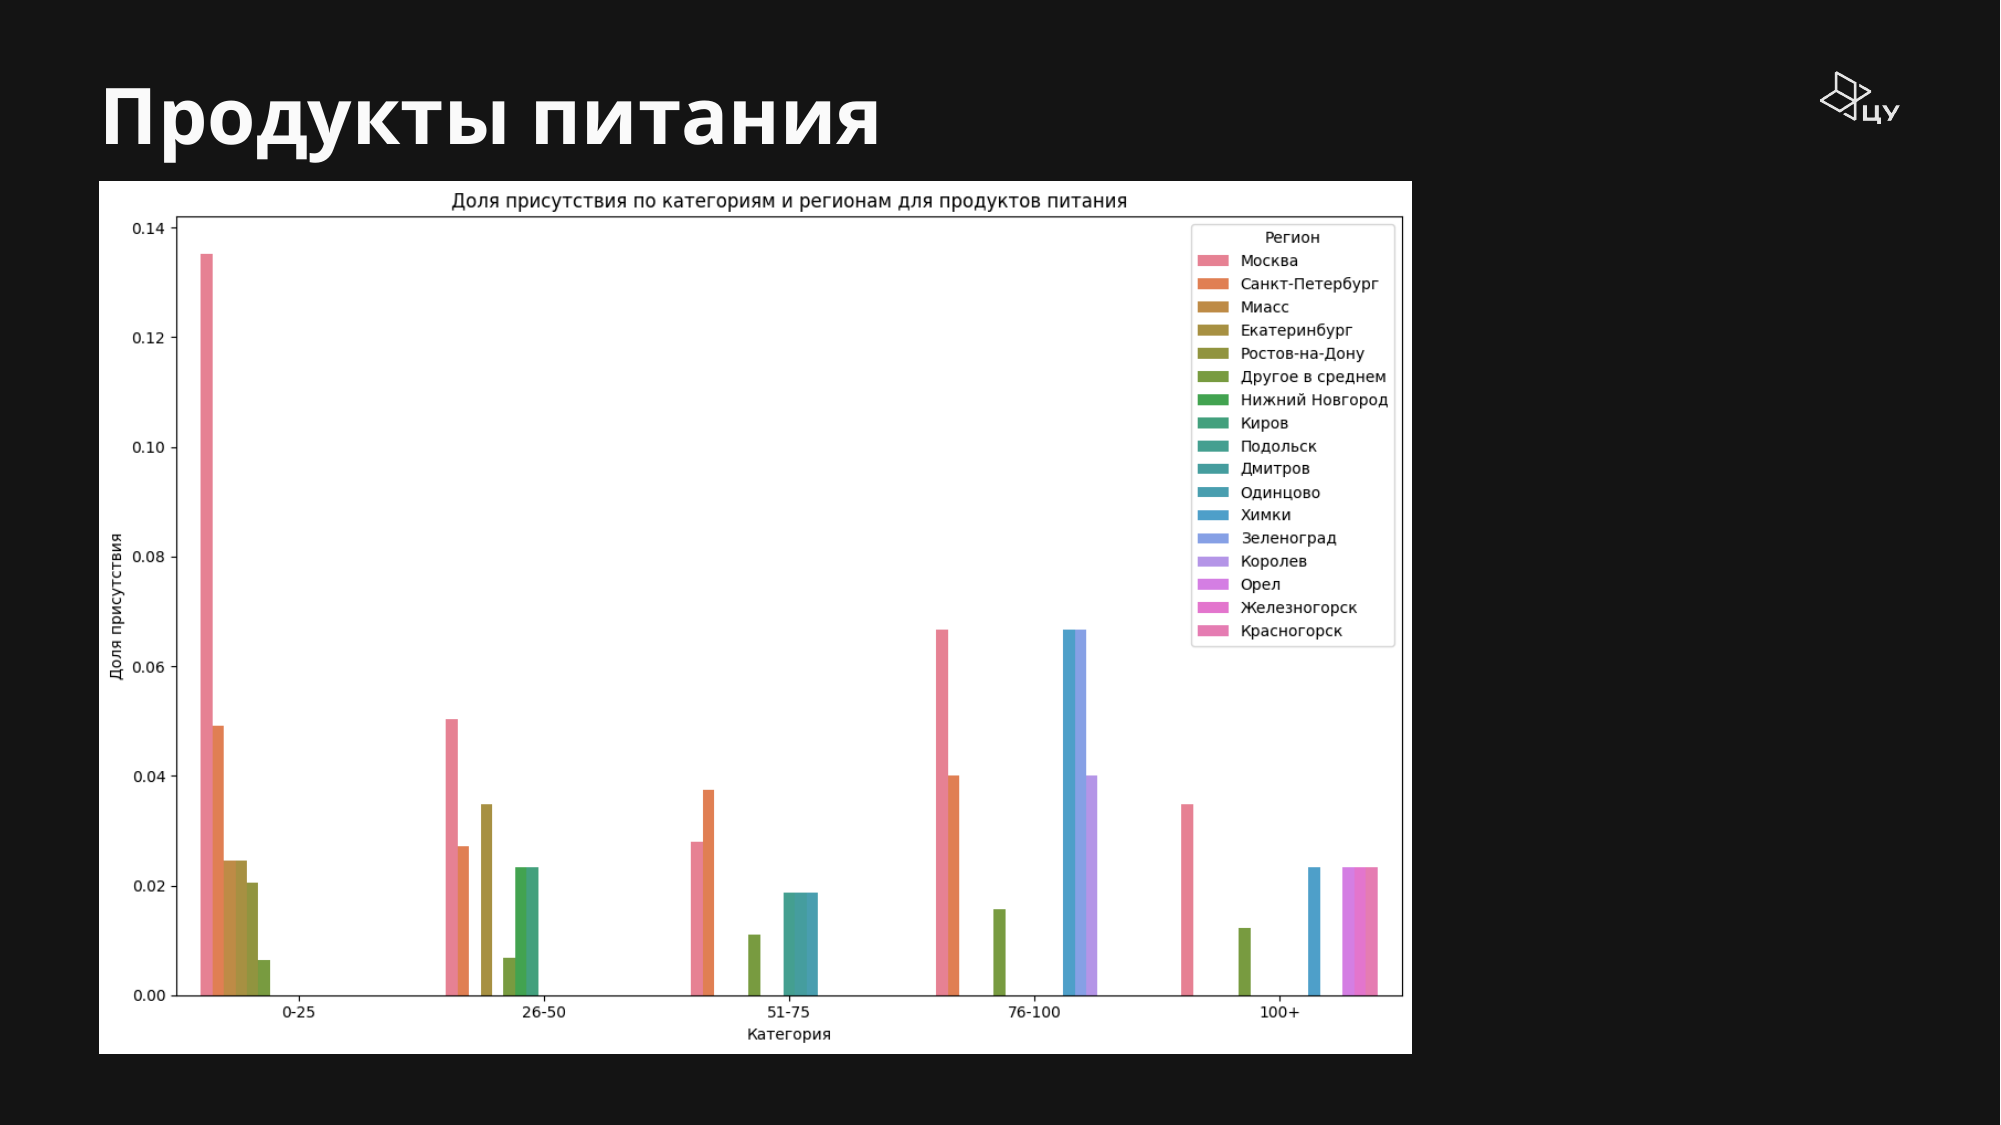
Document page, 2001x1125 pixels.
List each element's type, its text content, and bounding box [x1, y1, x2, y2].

picture [99, 181, 1412, 1054]
picture [1820, 71, 1900, 124]
text_box Продукты питания [99, 71, 1503, 161]
